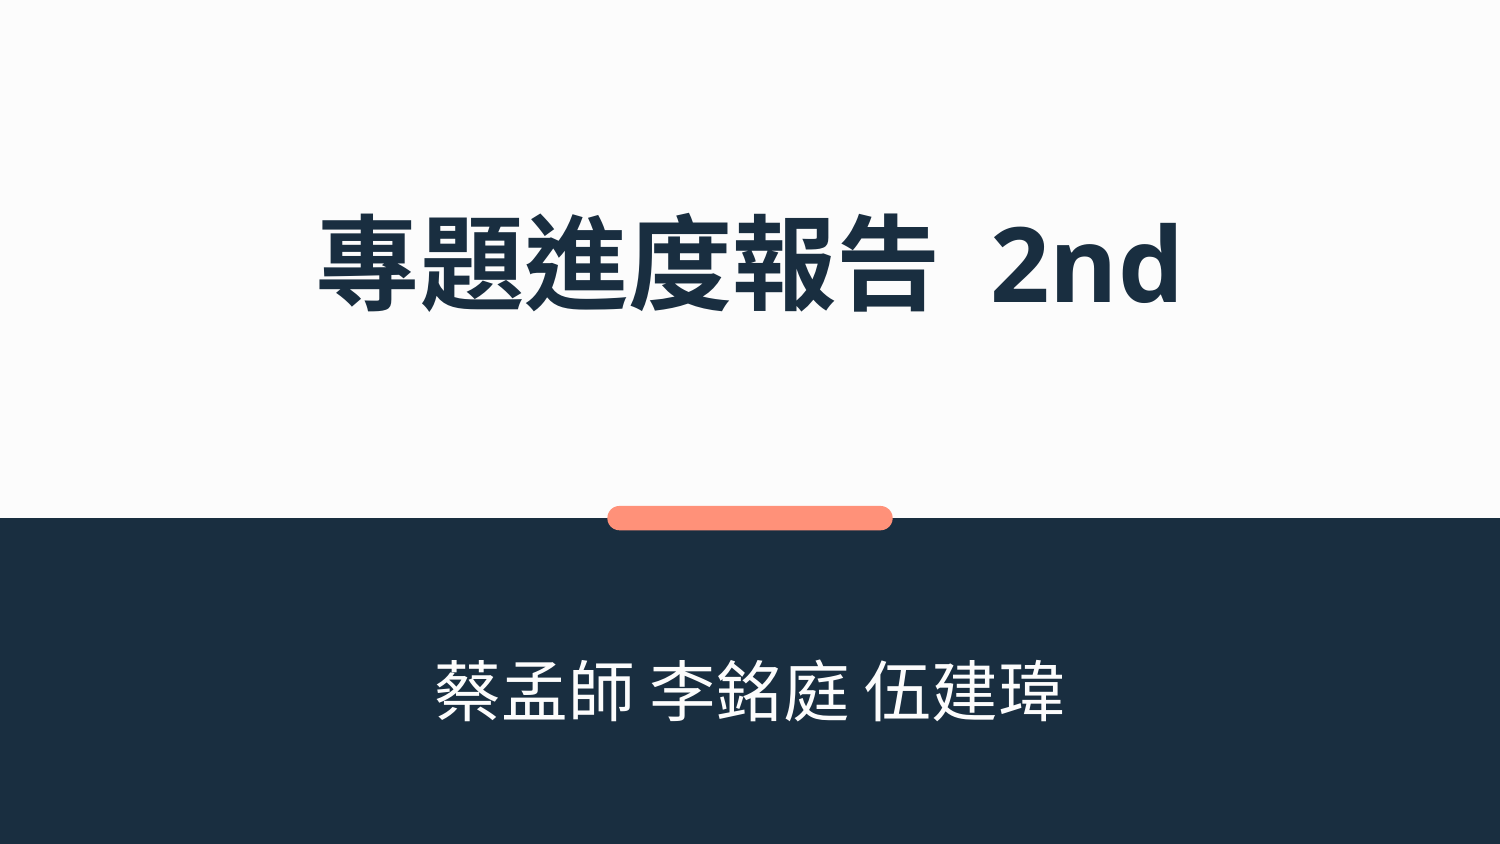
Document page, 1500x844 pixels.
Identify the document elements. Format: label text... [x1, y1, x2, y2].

title 專題進度報告 2nd [136, 126, 1364, 395]
subtitle 蔡孟師 李銘庭 伍建瑋 [332, 591, 1168, 788]
